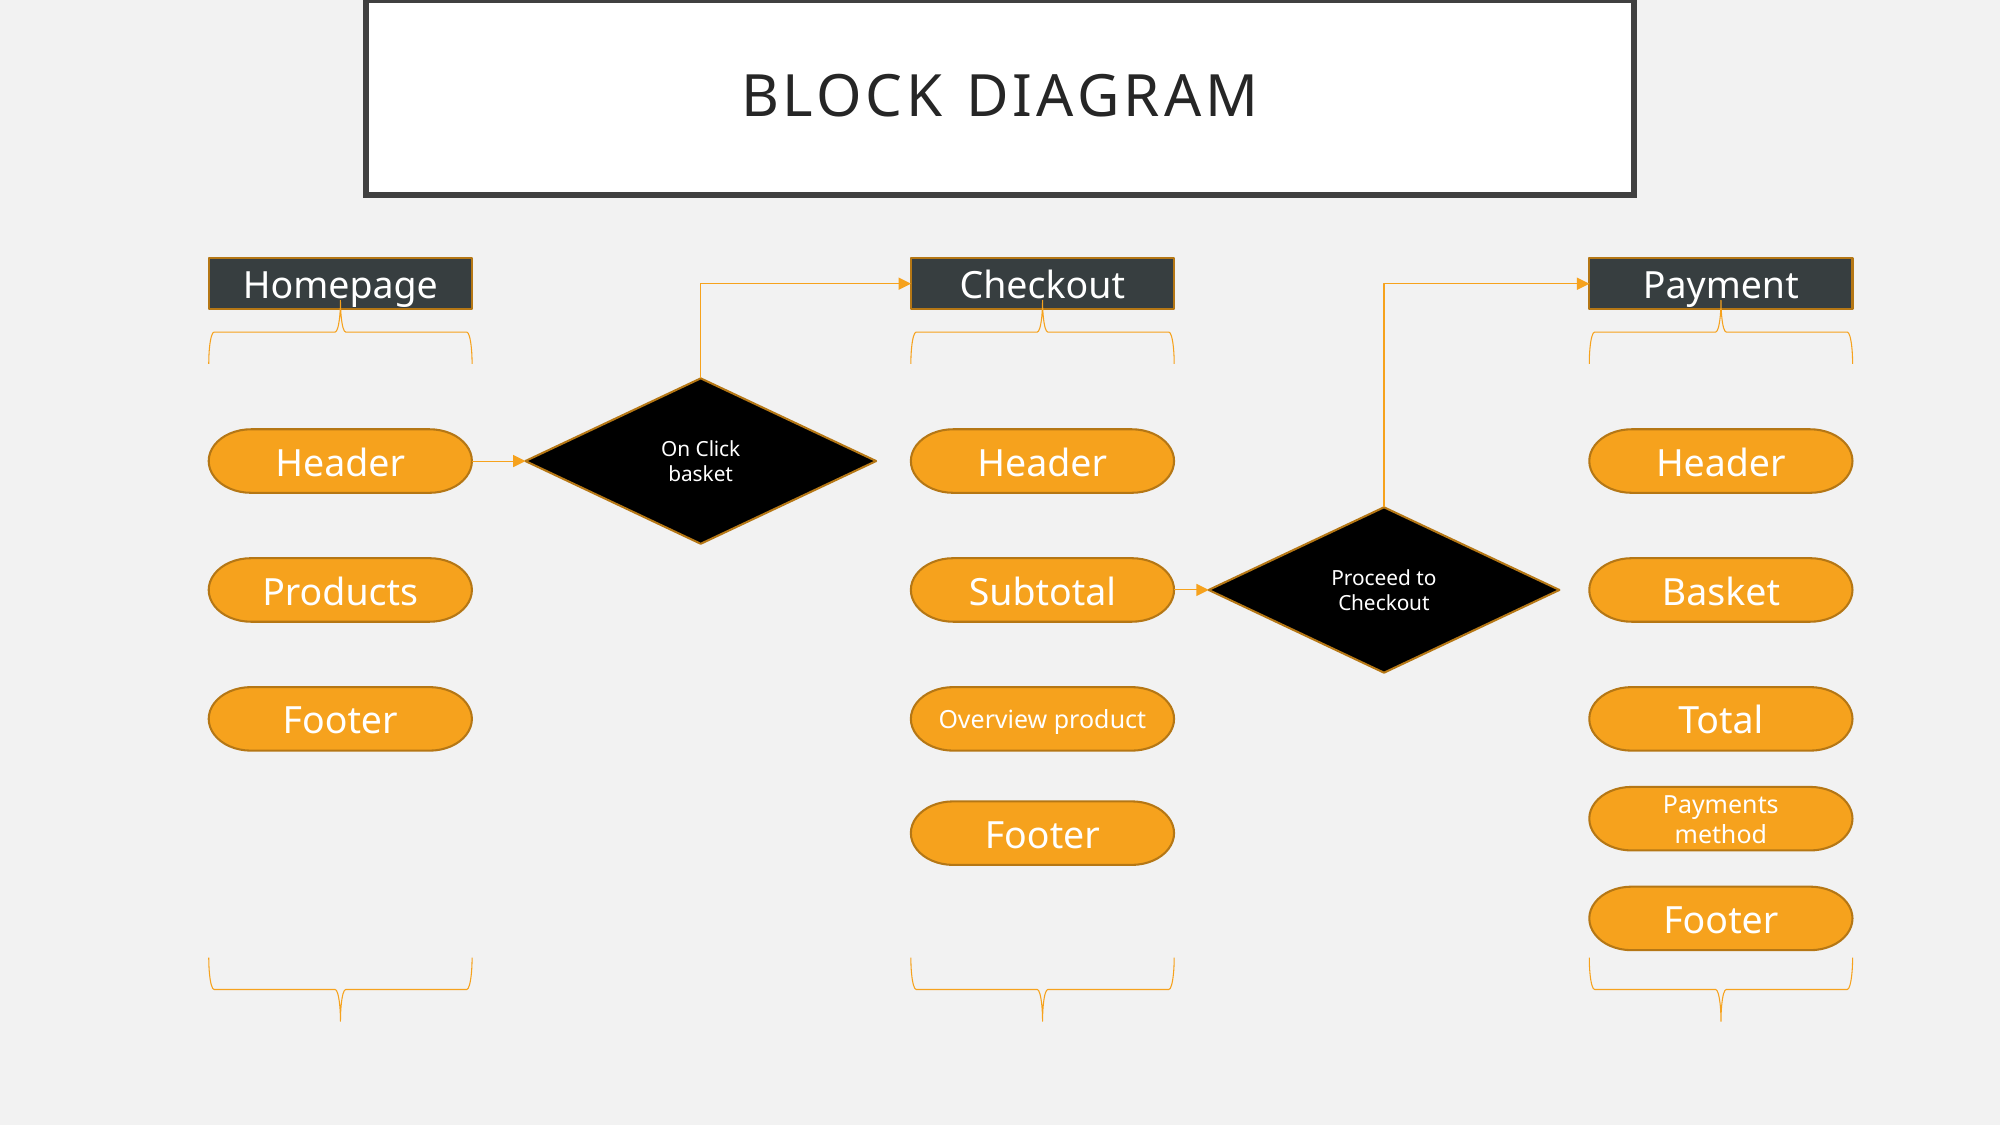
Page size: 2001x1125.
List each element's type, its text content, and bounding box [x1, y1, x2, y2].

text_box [208, 258, 1853, 1022]
title BLOCK DIAGRAM [363, 0, 1637, 198]
